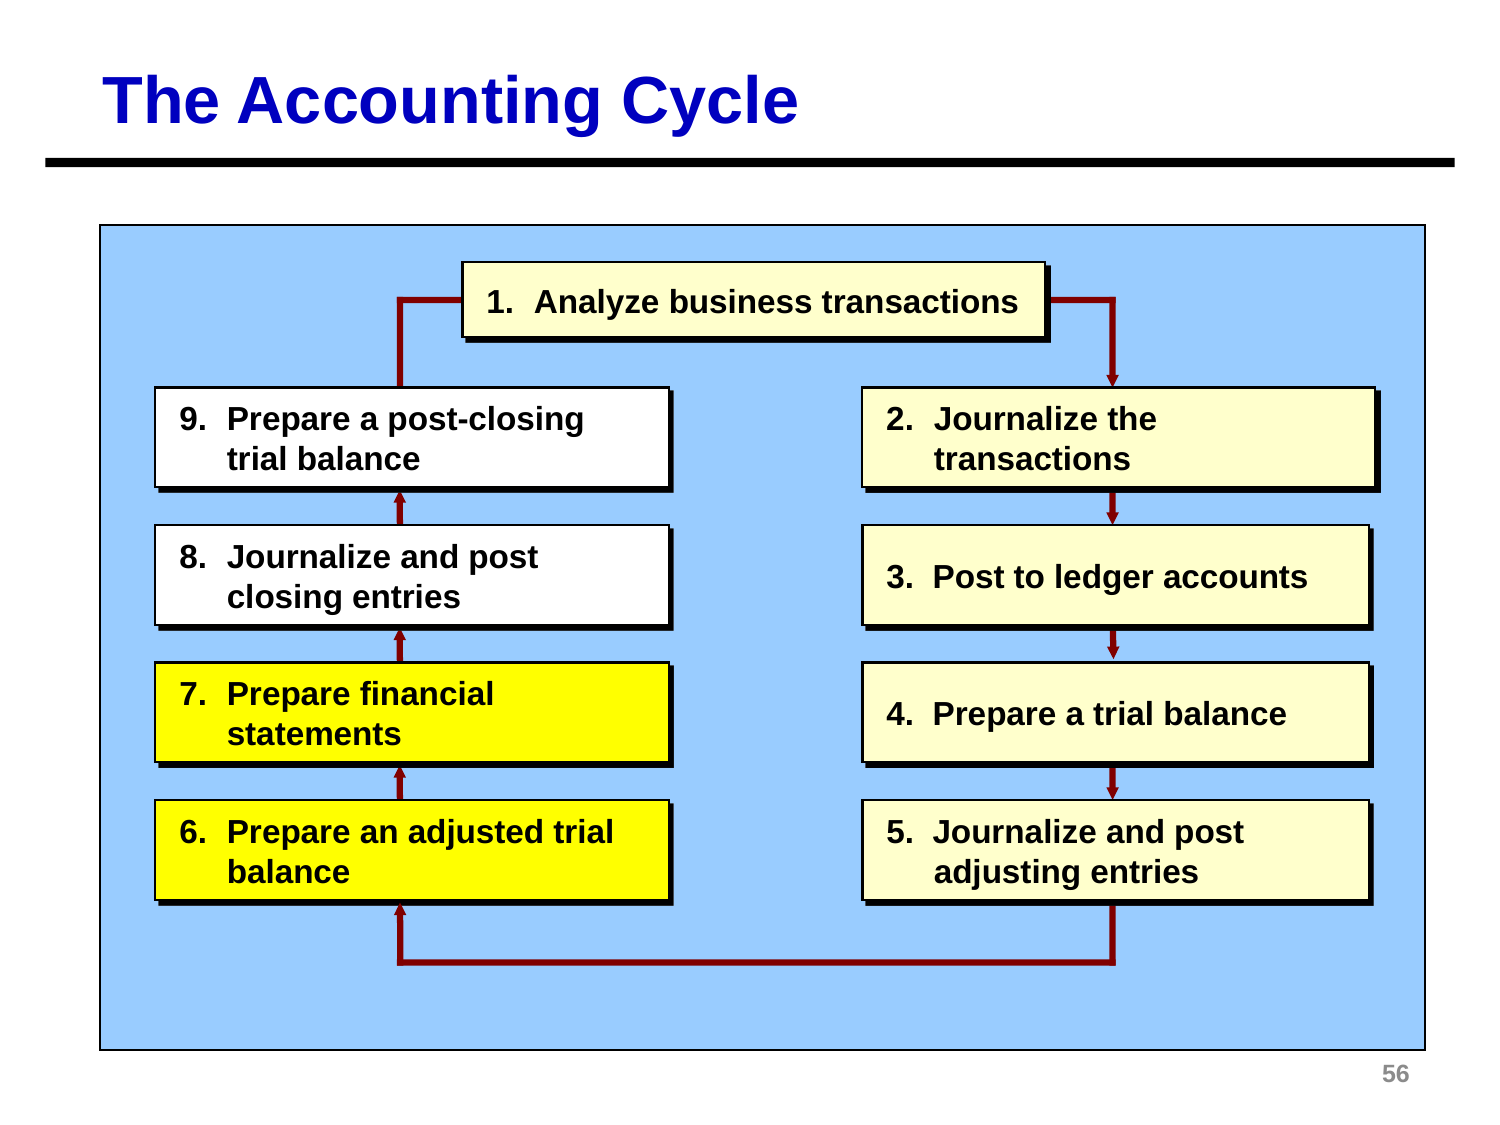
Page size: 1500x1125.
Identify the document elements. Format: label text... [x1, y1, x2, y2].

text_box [99, 224, 1426, 1051]
slide_number 56 [1074, 1057, 1425, 1103]
text_box The Accounting Cycle [87, 50, 1338, 142]
